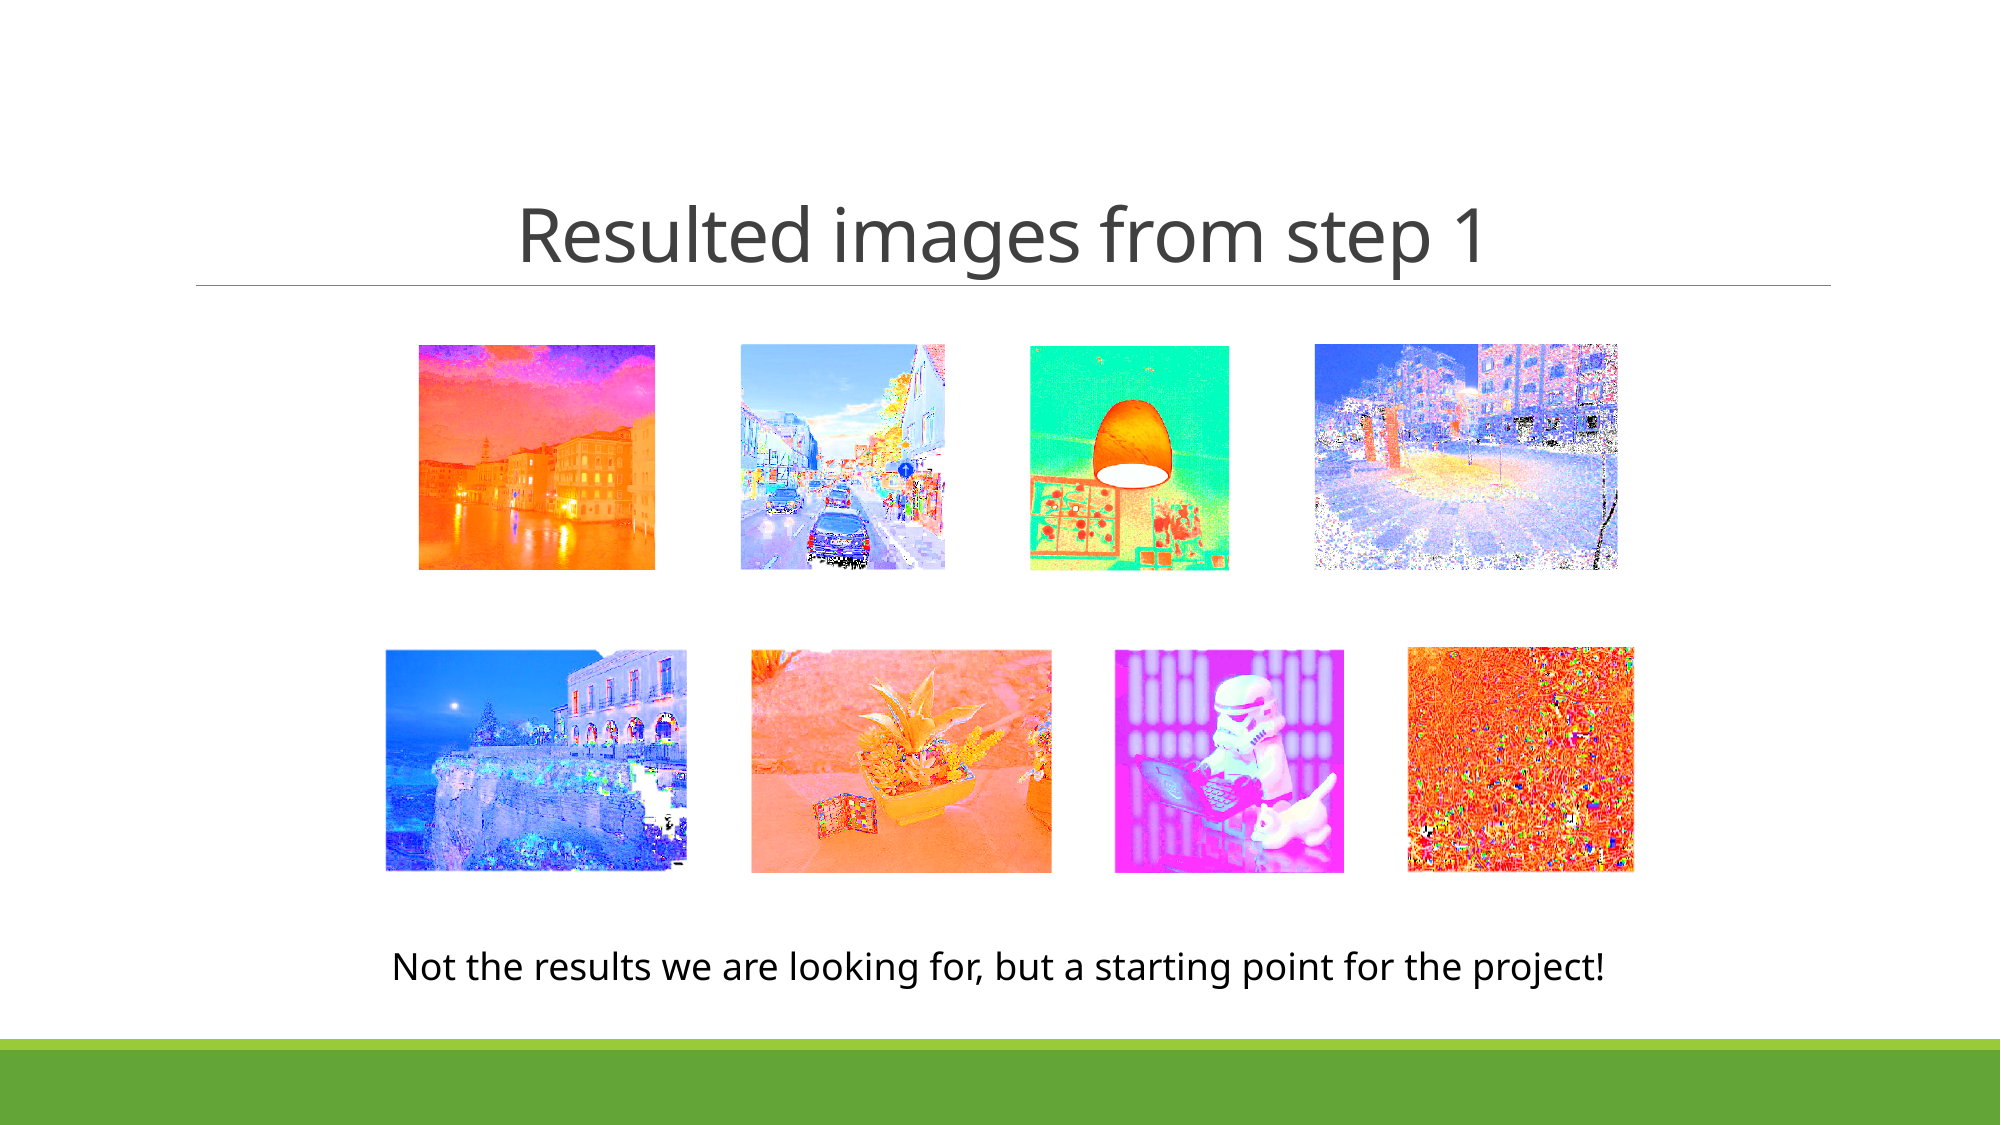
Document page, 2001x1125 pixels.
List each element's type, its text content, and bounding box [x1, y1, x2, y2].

picture [382, 647, 688, 874]
picture [1314, 344, 1619, 571]
picture [748, 647, 1053, 874]
text_box Not the results we are looking for, but a starting point for the project! [334, 935, 1664, 996]
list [418, 344, 656, 571]
picture [1029, 346, 1230, 573]
picture [1113, 647, 1345, 874]
picture [1405, 647, 1636, 874]
picture [740, 344, 946, 571]
title Resulted images from step 1 [180, 47, 1830, 285]
